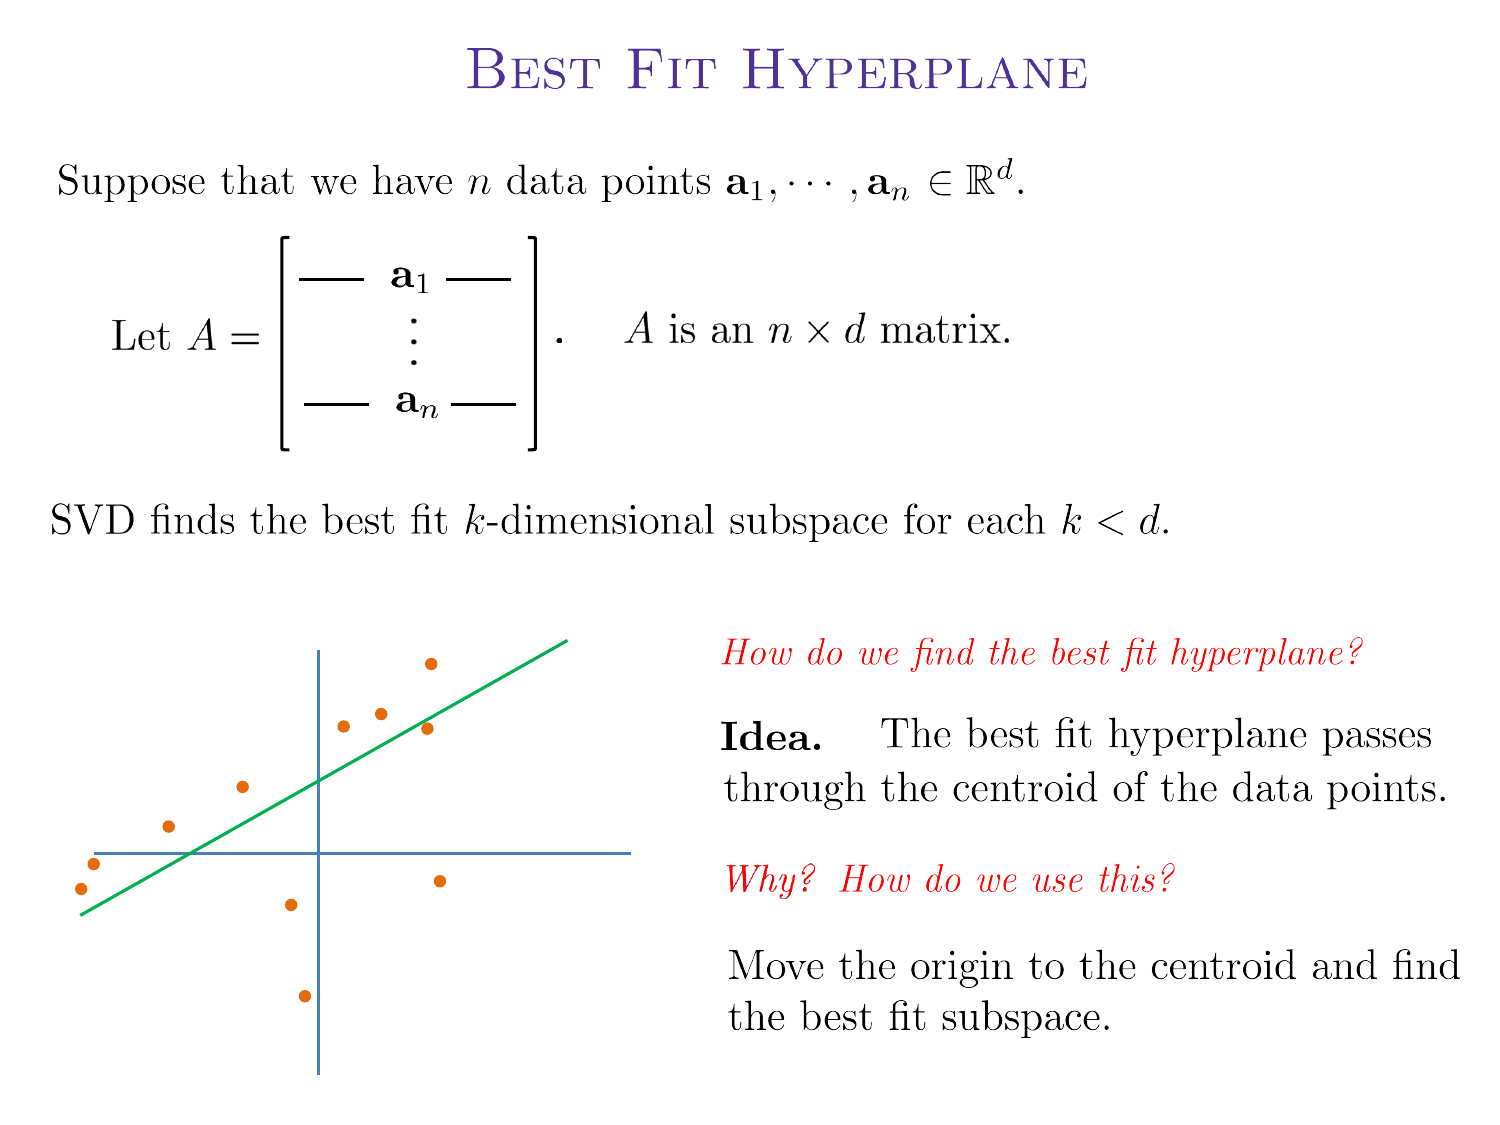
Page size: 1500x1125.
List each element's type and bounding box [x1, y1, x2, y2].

picture [880, 717, 1431, 756]
text_box [80, 640, 568, 916]
picture [58, 157, 1023, 202]
picture [112, 318, 259, 350]
picture [52, 503, 1168, 542]
picture [467, 48, 1088, 90]
picture [839, 863, 1175, 892]
picture [624, 311, 1009, 343]
picture [723, 771, 1445, 810]
picture [721, 637, 1363, 673]
text_box [297, 989, 312, 1004]
picture [728, 949, 1460, 1038]
picture [726, 863, 815, 899]
text_box [281, 237, 536, 451]
picture [721, 720, 821, 751]
